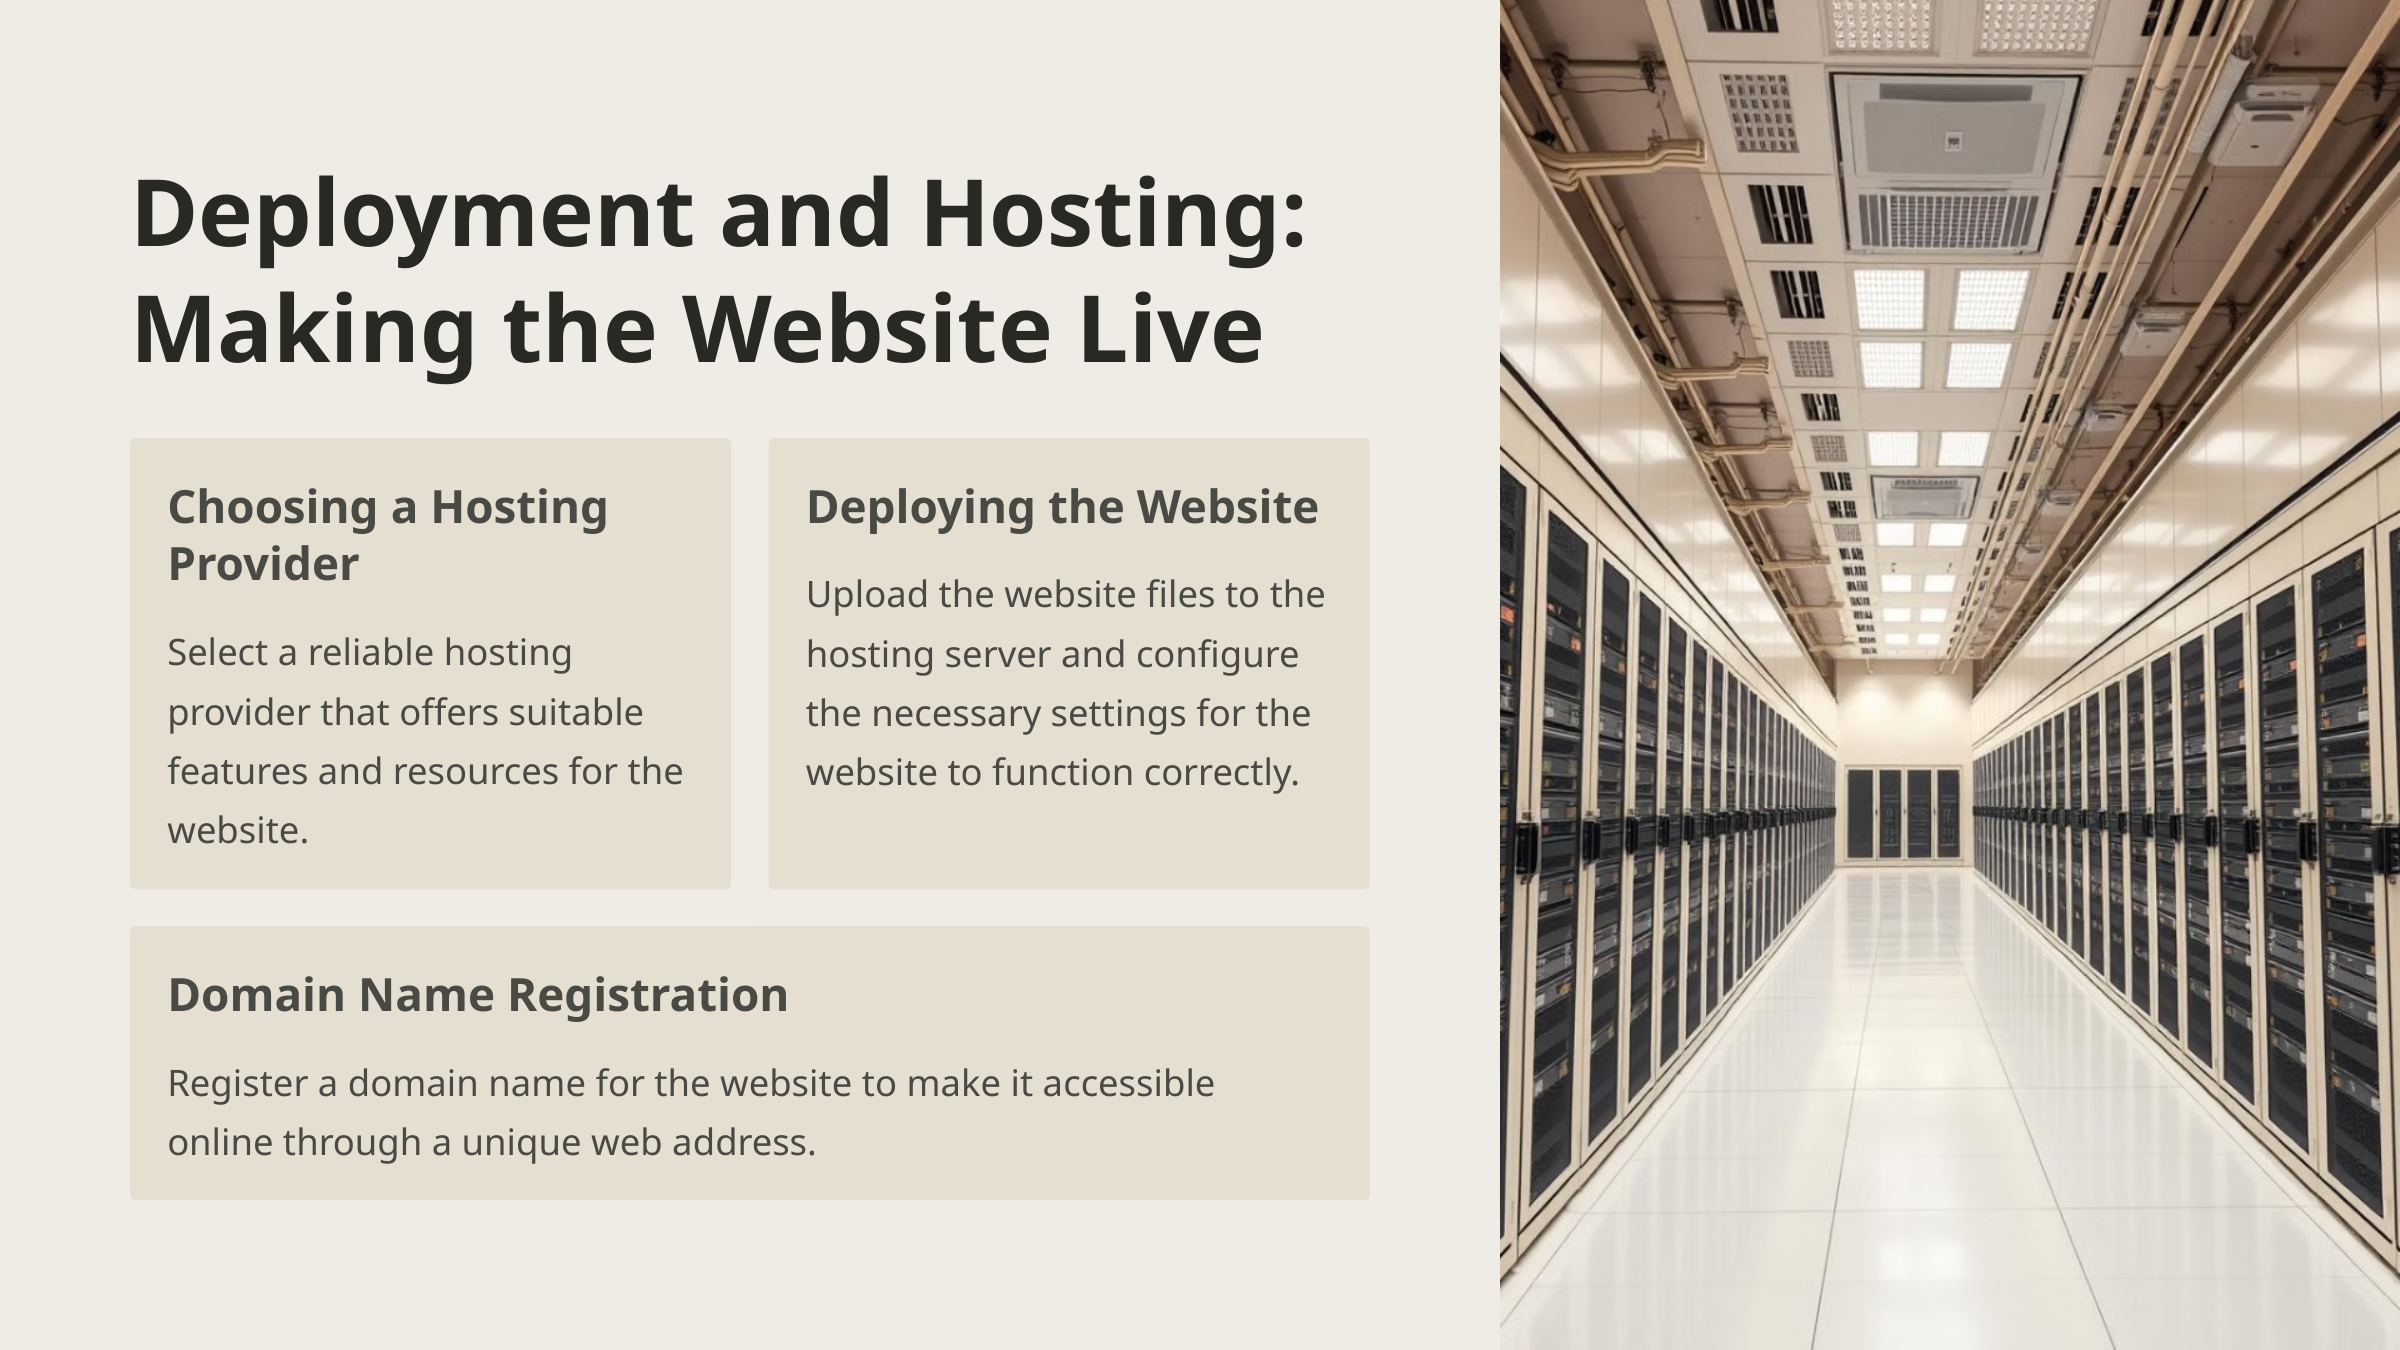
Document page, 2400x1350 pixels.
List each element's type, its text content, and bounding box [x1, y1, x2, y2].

text_box Register a domain name for the website to make it accessible online through a unique web address. [167, 1043, 1333, 1163]
text_box Domain Name Registration [167, 963, 729, 1022]
picture [1499, 0, 2400, 1350]
text_box [130, 438, 732, 890]
text_box Select a reliable hosting provider that offers suitable features and resources for the website. [167, 613, 695, 852]
text_box [768, 438, 1370, 890]
text_box Deploying the Website [805, 475, 1280, 534]
text_box Upload the website files to the hosting server and configure the necessary settings for the website to function correctly. [805, 555, 1333, 794]
text_box Choosing a Hosting Provider [167, 475, 695, 592]
text_box [130, 926, 1370, 1201]
text_box Deployment and Hosting: Making the Website Live [130, 149, 1370, 383]
